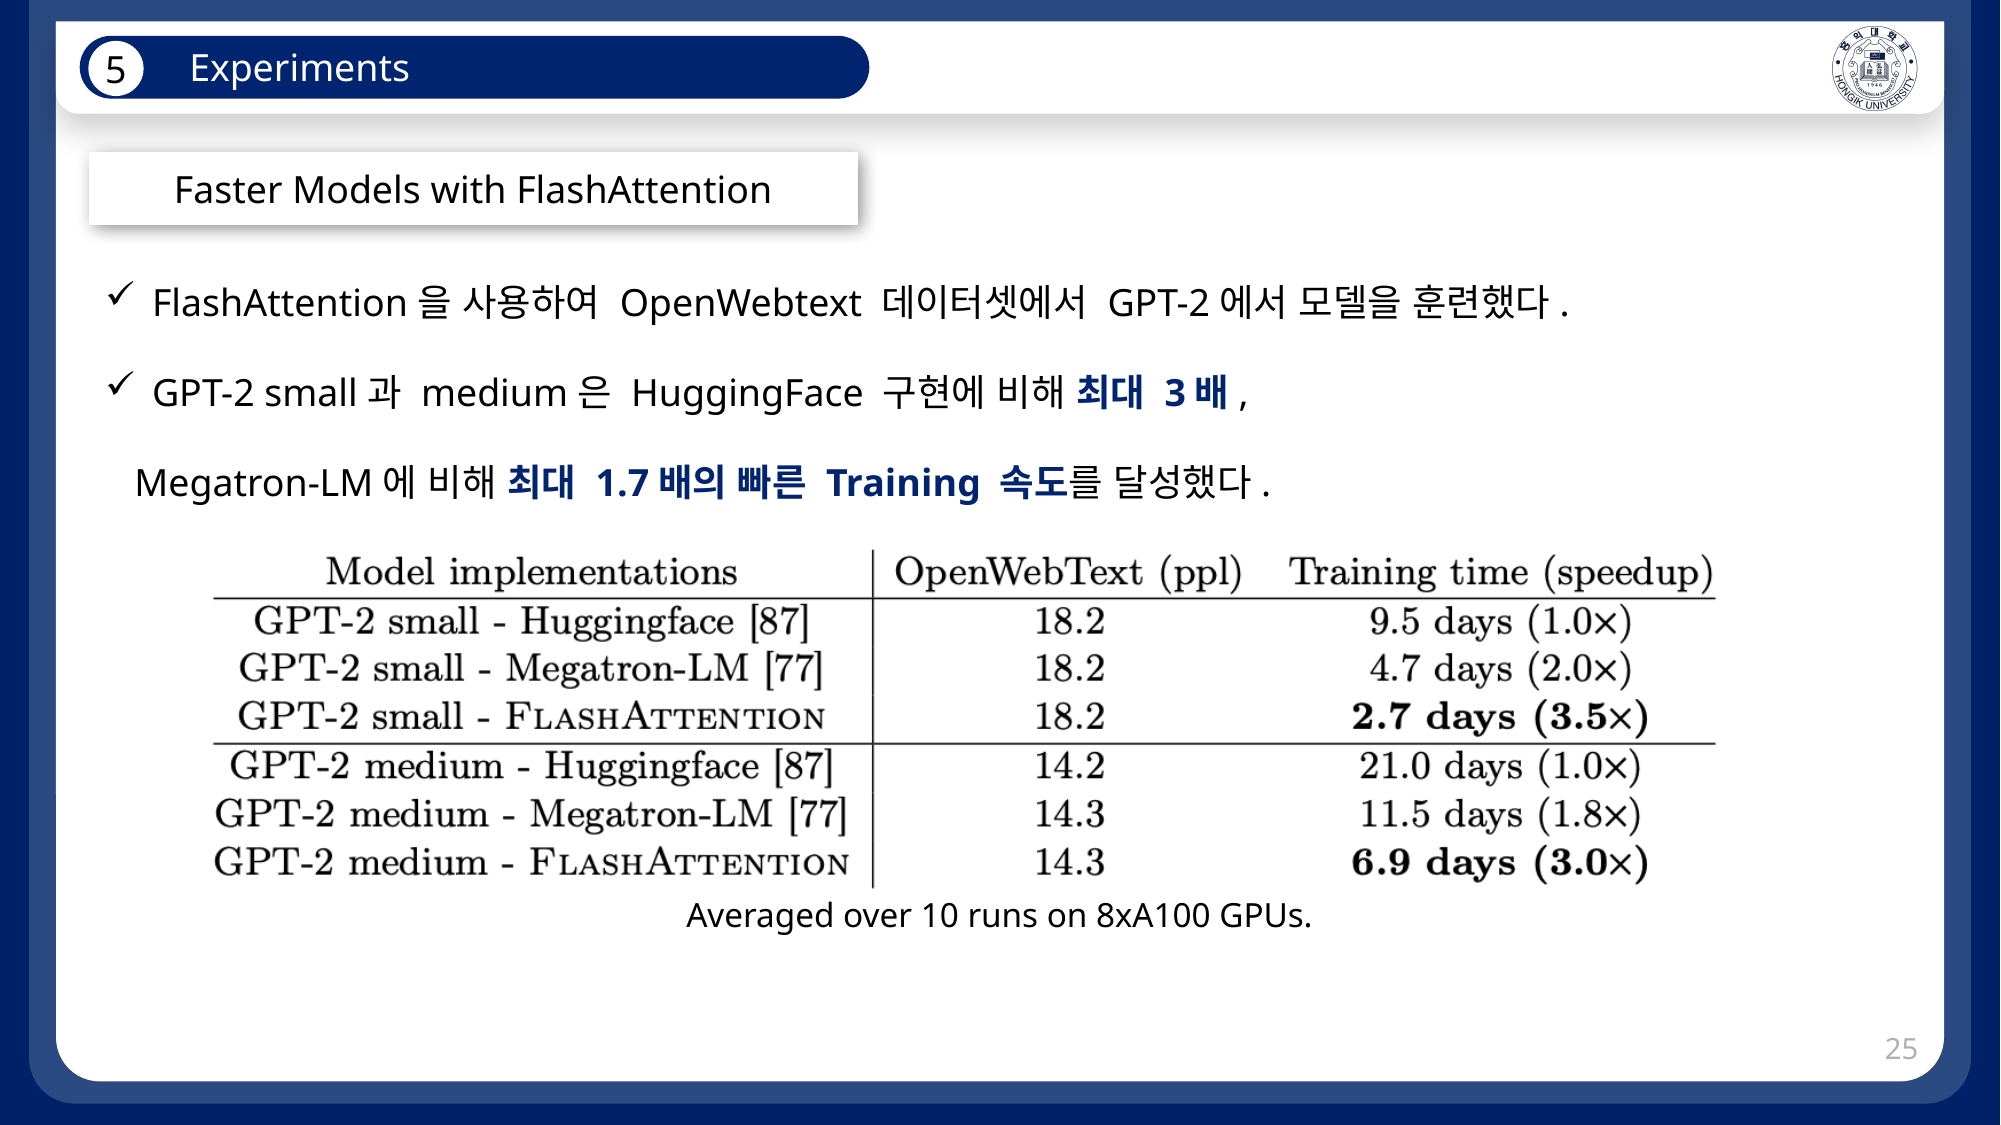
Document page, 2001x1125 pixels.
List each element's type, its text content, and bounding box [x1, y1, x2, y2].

text_box 5 [90, 38, 142, 99]
text_box Experiments [174, 37, 680, 97]
text_box FlashAttention을 사용하여 OpenWebtext 데이터셋에서 GPT-2에서 모델을 훈련했다. GPT-2 small과 medium은 HuggingFace 구현에 비해 최대 3배, Megatron-LM에 비해 최대 1.7배의 빠른 Training 속도를 달성했다. [90, 226, 1949, 602]
picture [1805, 0, 1943, 136]
picture [174, 535, 1733, 900]
text_box Averaged over 10 runs on 8xA100 GPUs. [499, 900, 1501, 942]
text_box Faster Models with FlashAttention [89, 152, 858, 225]
slide_number 24 [1453, 1020, 1934, 1081]
